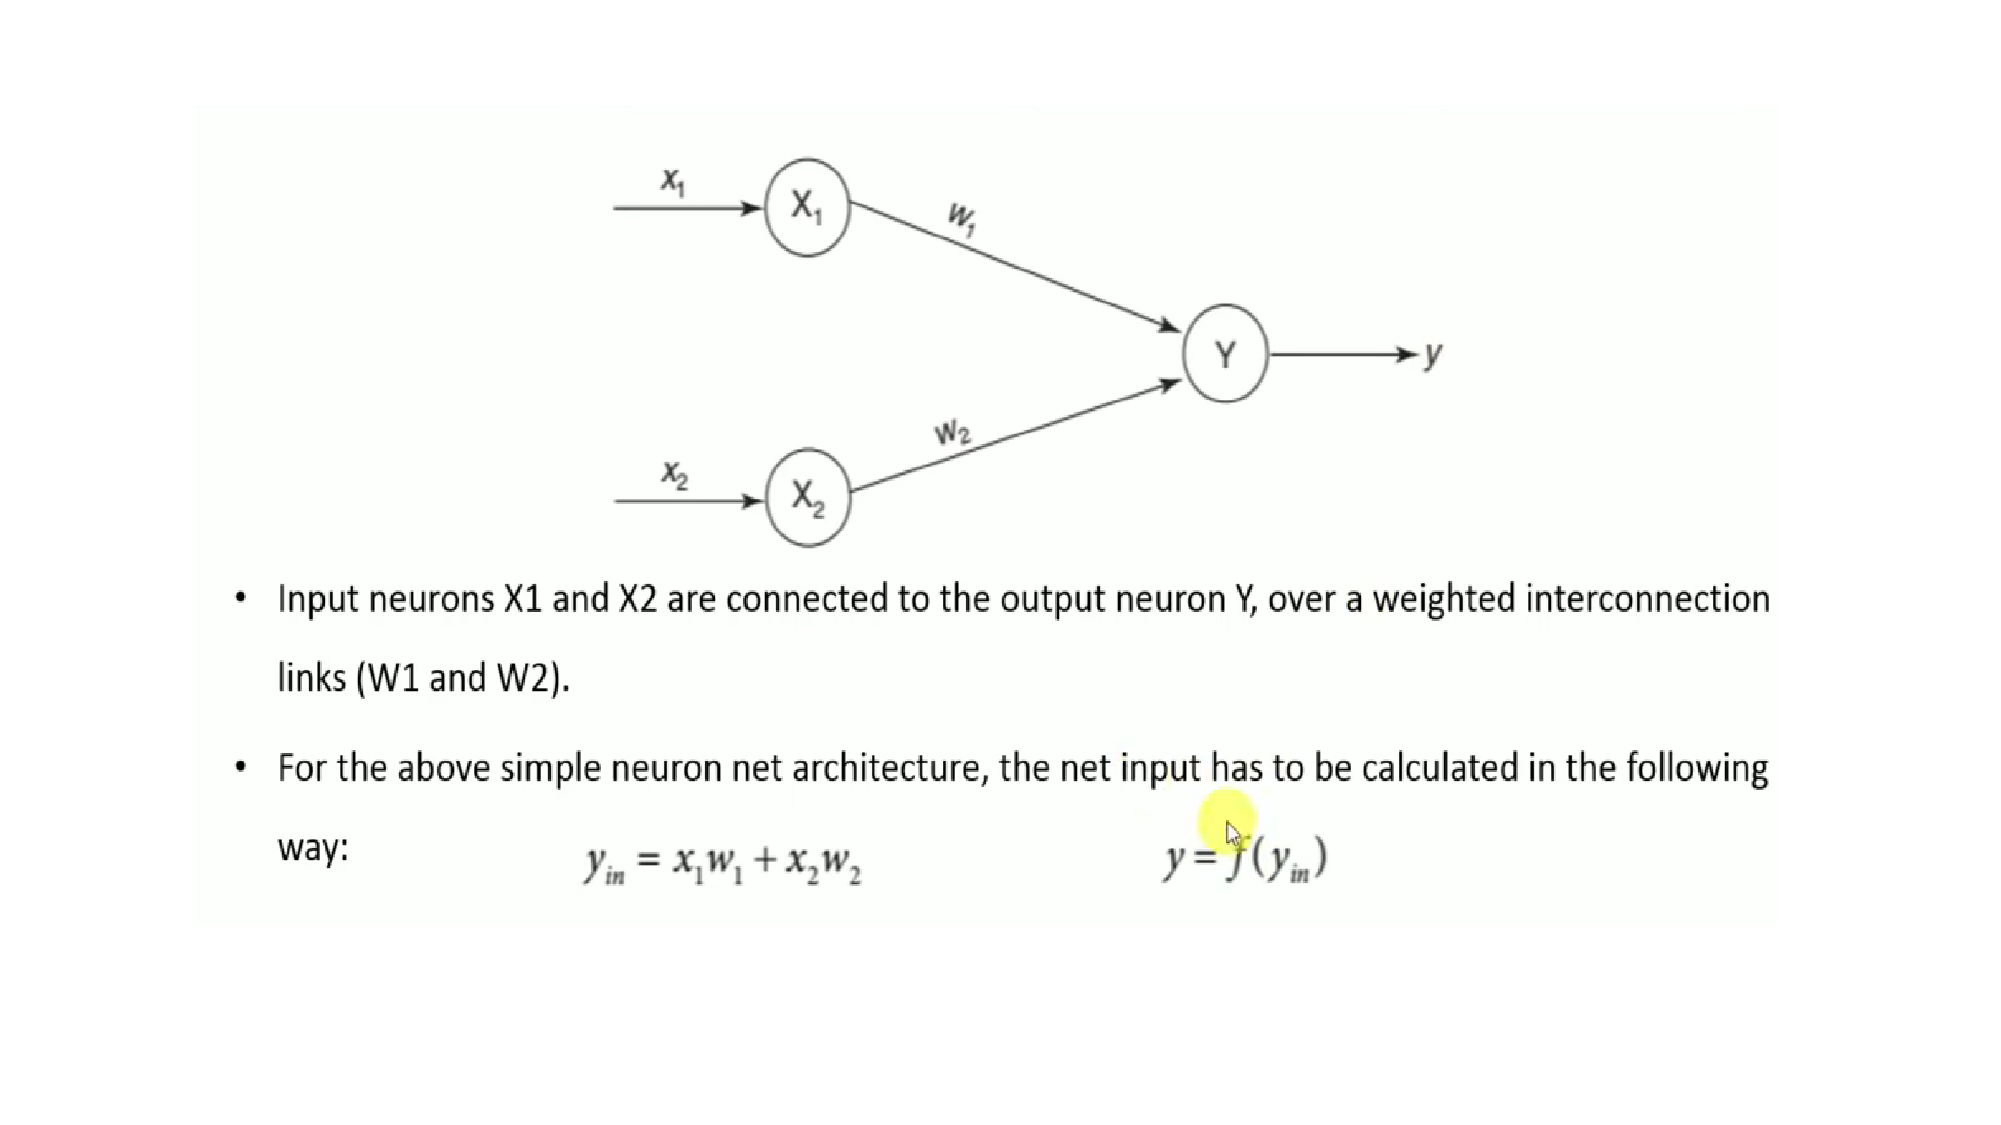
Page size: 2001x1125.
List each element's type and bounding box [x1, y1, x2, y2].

list [195, 105, 1779, 926]
